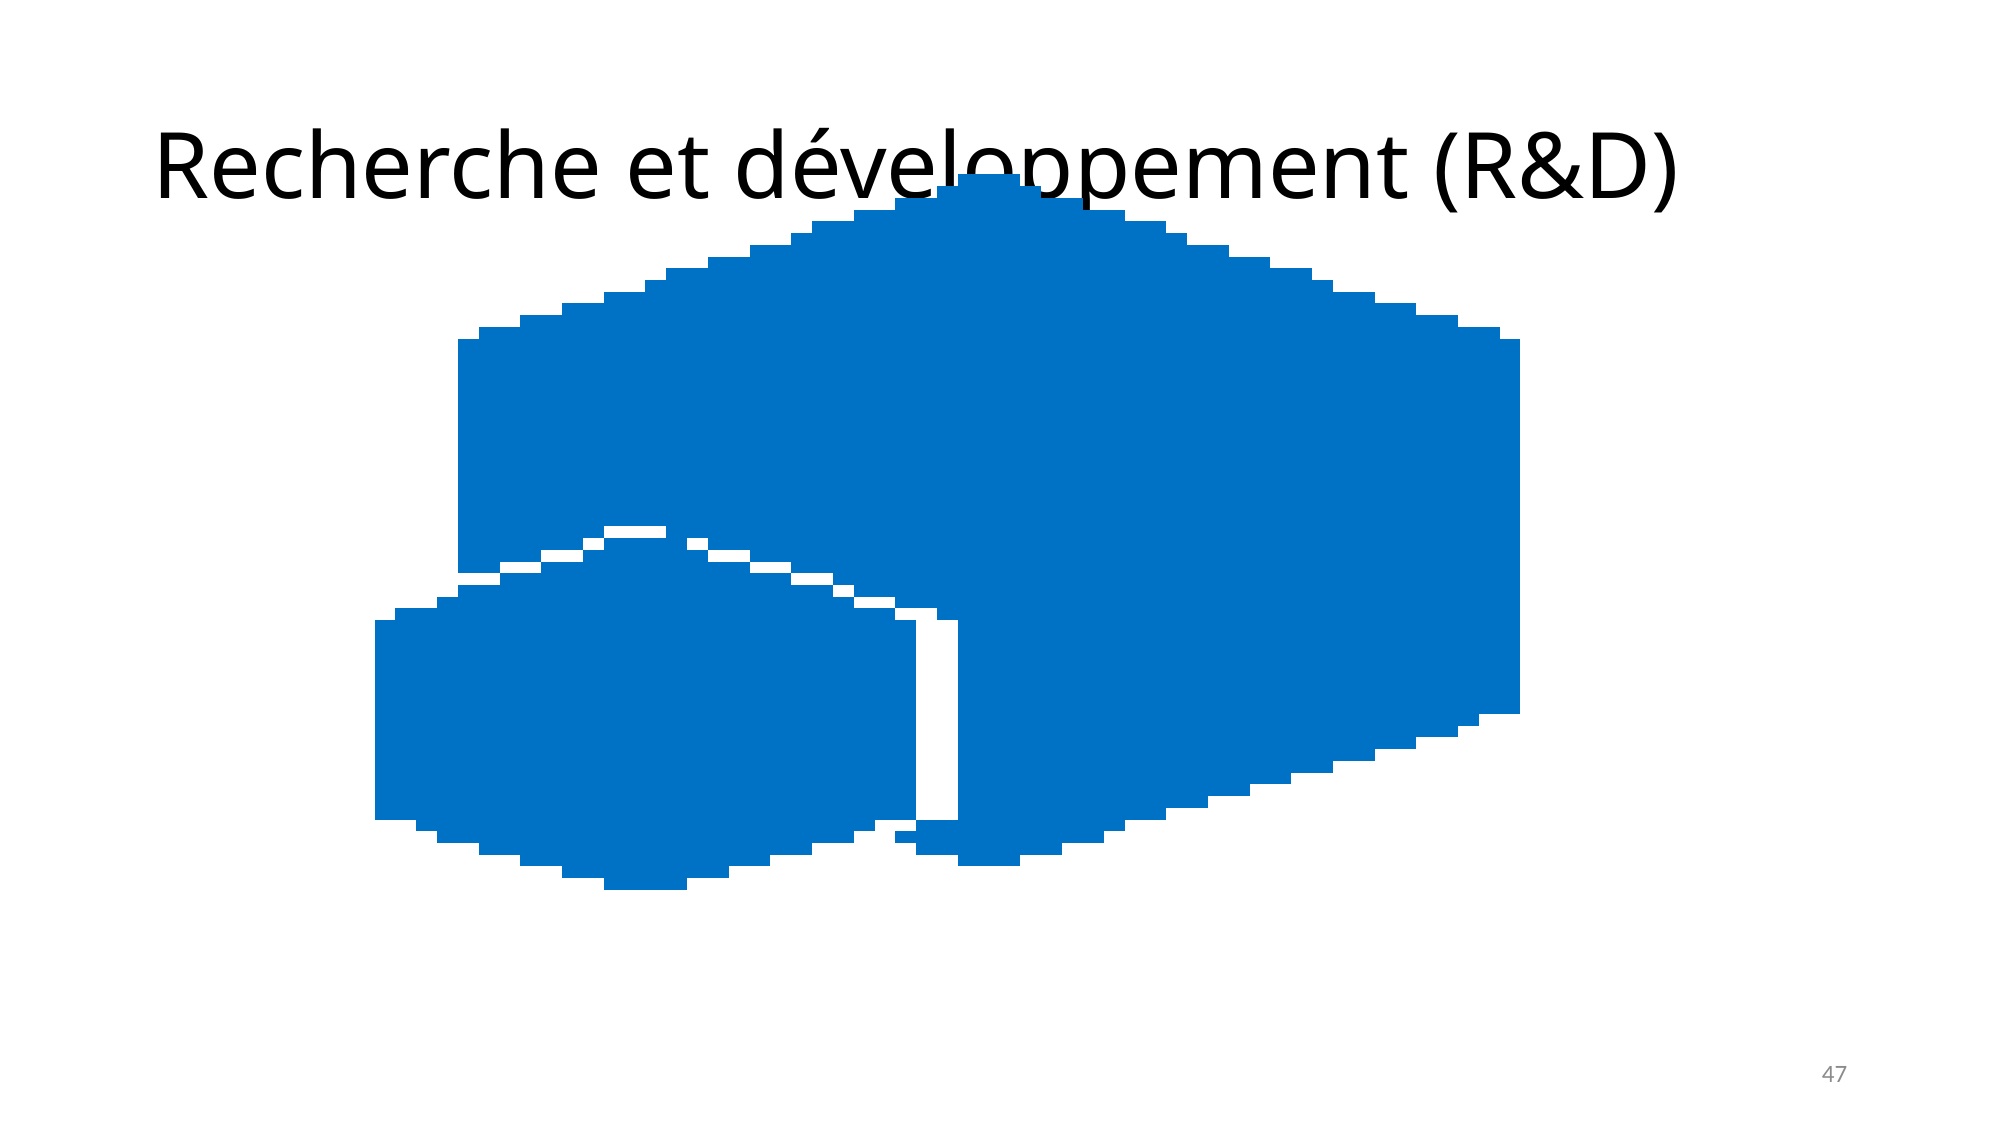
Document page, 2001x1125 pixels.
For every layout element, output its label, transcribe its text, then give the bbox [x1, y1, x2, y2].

slide_number 47 [1412, 1042, 1863, 1103]
picture [0, 0, 2000, 1125]
